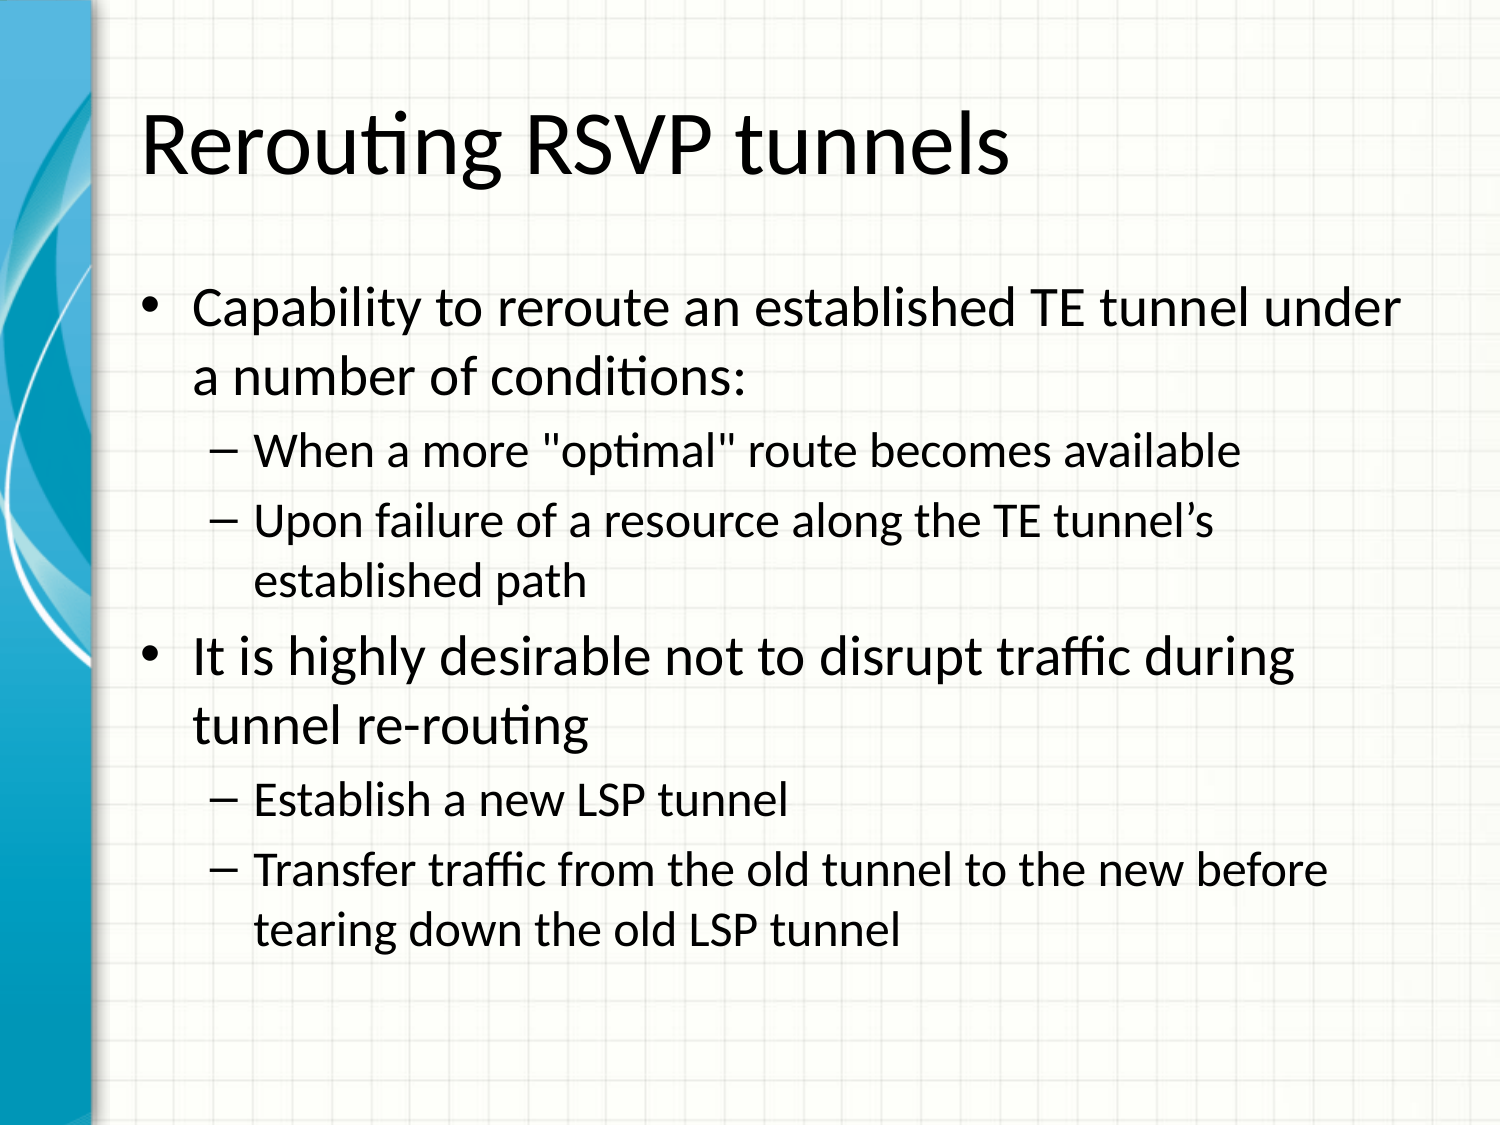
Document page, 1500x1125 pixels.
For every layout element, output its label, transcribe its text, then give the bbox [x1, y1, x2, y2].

title Rerouting RSVP tunnels [125, 44, 1450, 232]
list Capability to reroute an established TE tunnel under a number of conditions: When a more "optimal" route becomes available Upon failure of a resource along the TE tunnel’s established path It is highly desirable not to disrupt traffic during tunnel re-routing Establish a new LSP tunnel Transfer traffic from the old tunnel to the new before tearing down the old LSP tunnel [125, 261, 1450, 967]
picture [0, 0, 1500, 1125]
